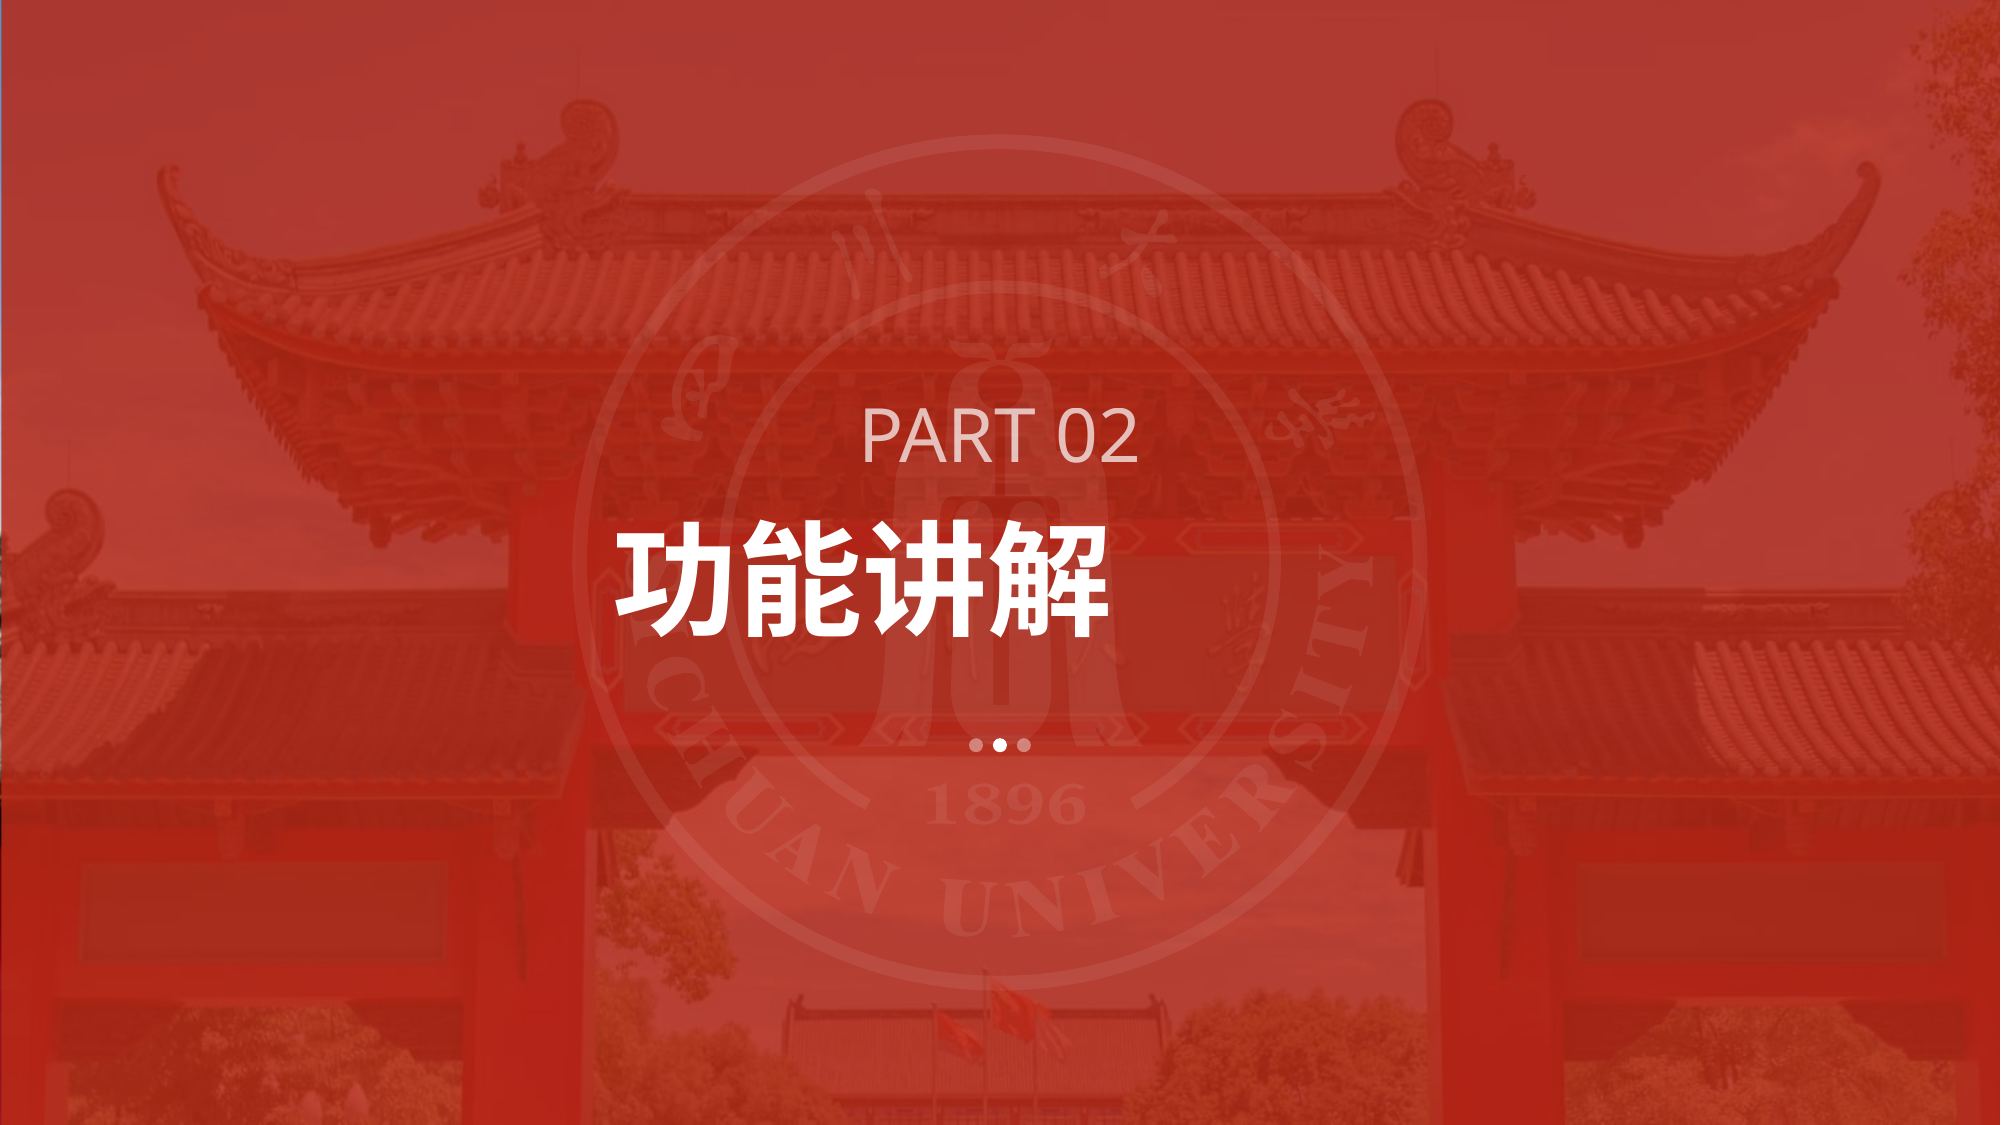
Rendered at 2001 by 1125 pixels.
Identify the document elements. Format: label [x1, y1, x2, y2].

picture [0, 0, 2000, 1125]
text_box [969, 738, 1031, 753]
text_box [572, 134, 1428, 991]
